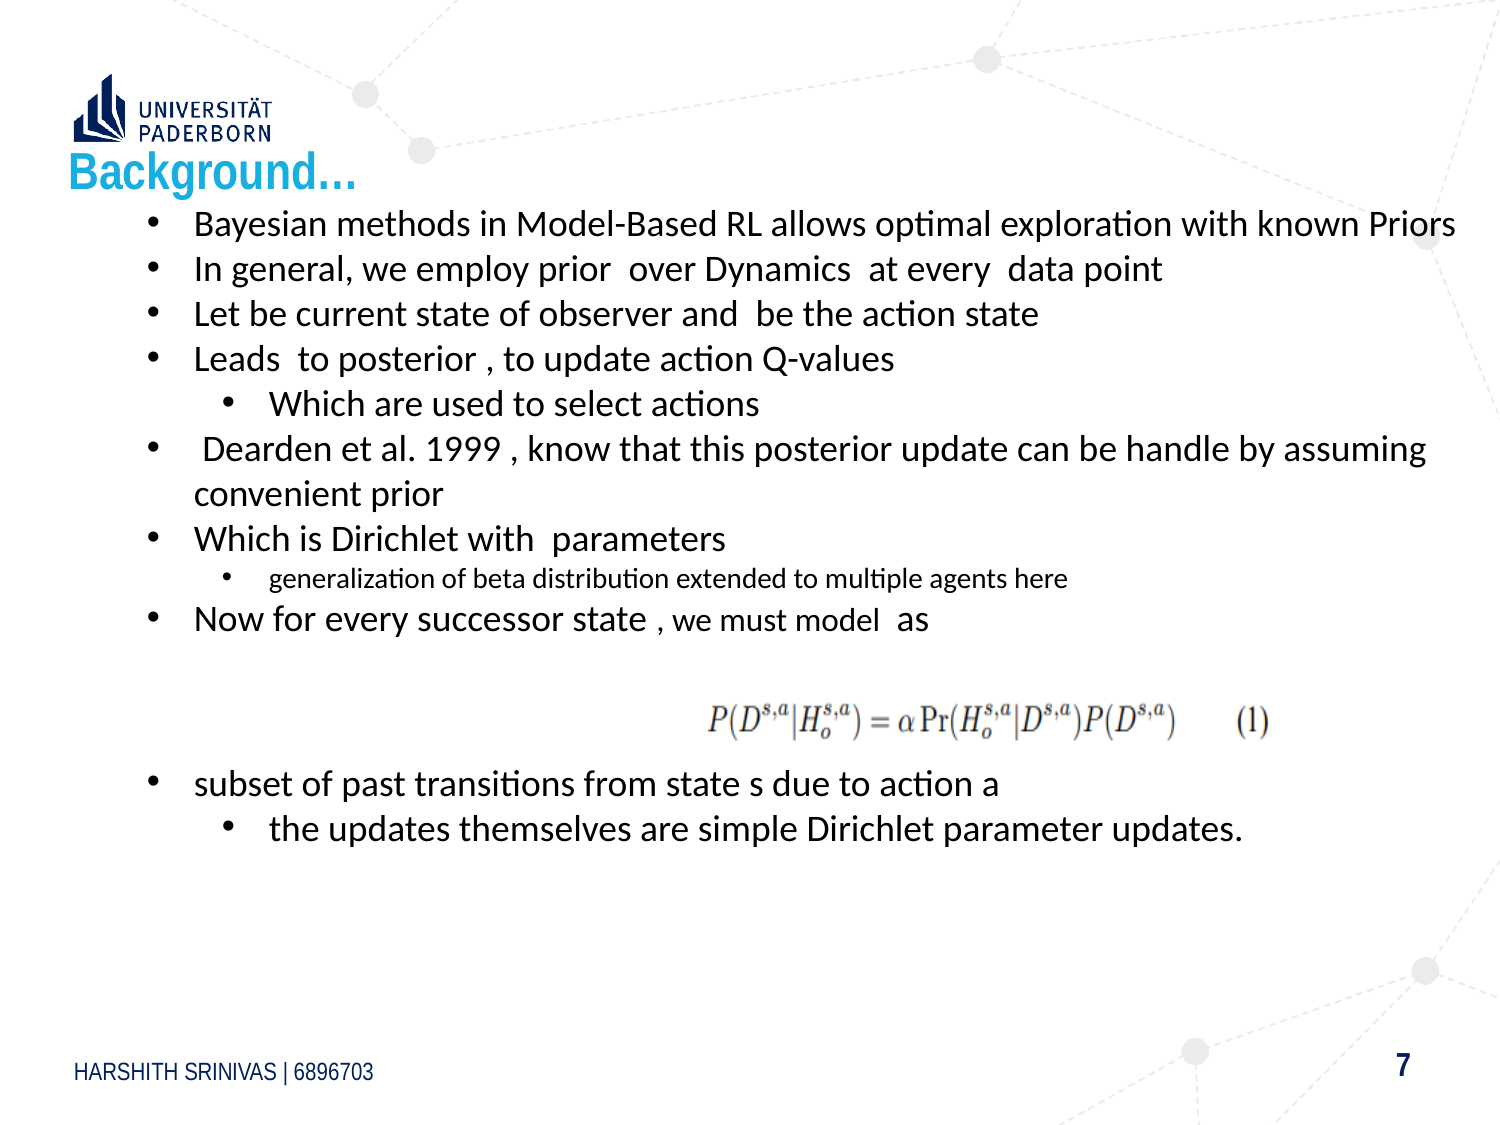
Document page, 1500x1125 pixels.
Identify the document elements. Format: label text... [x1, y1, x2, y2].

picture [73, 0, 1500, 1125]
slide_number 7 [1389, 1042, 1433, 1125]
footer HARSHITH SRINIVAS | 6896703 [71, 1054, 488, 1125]
title Background… [68, 137, 1185, 201]
